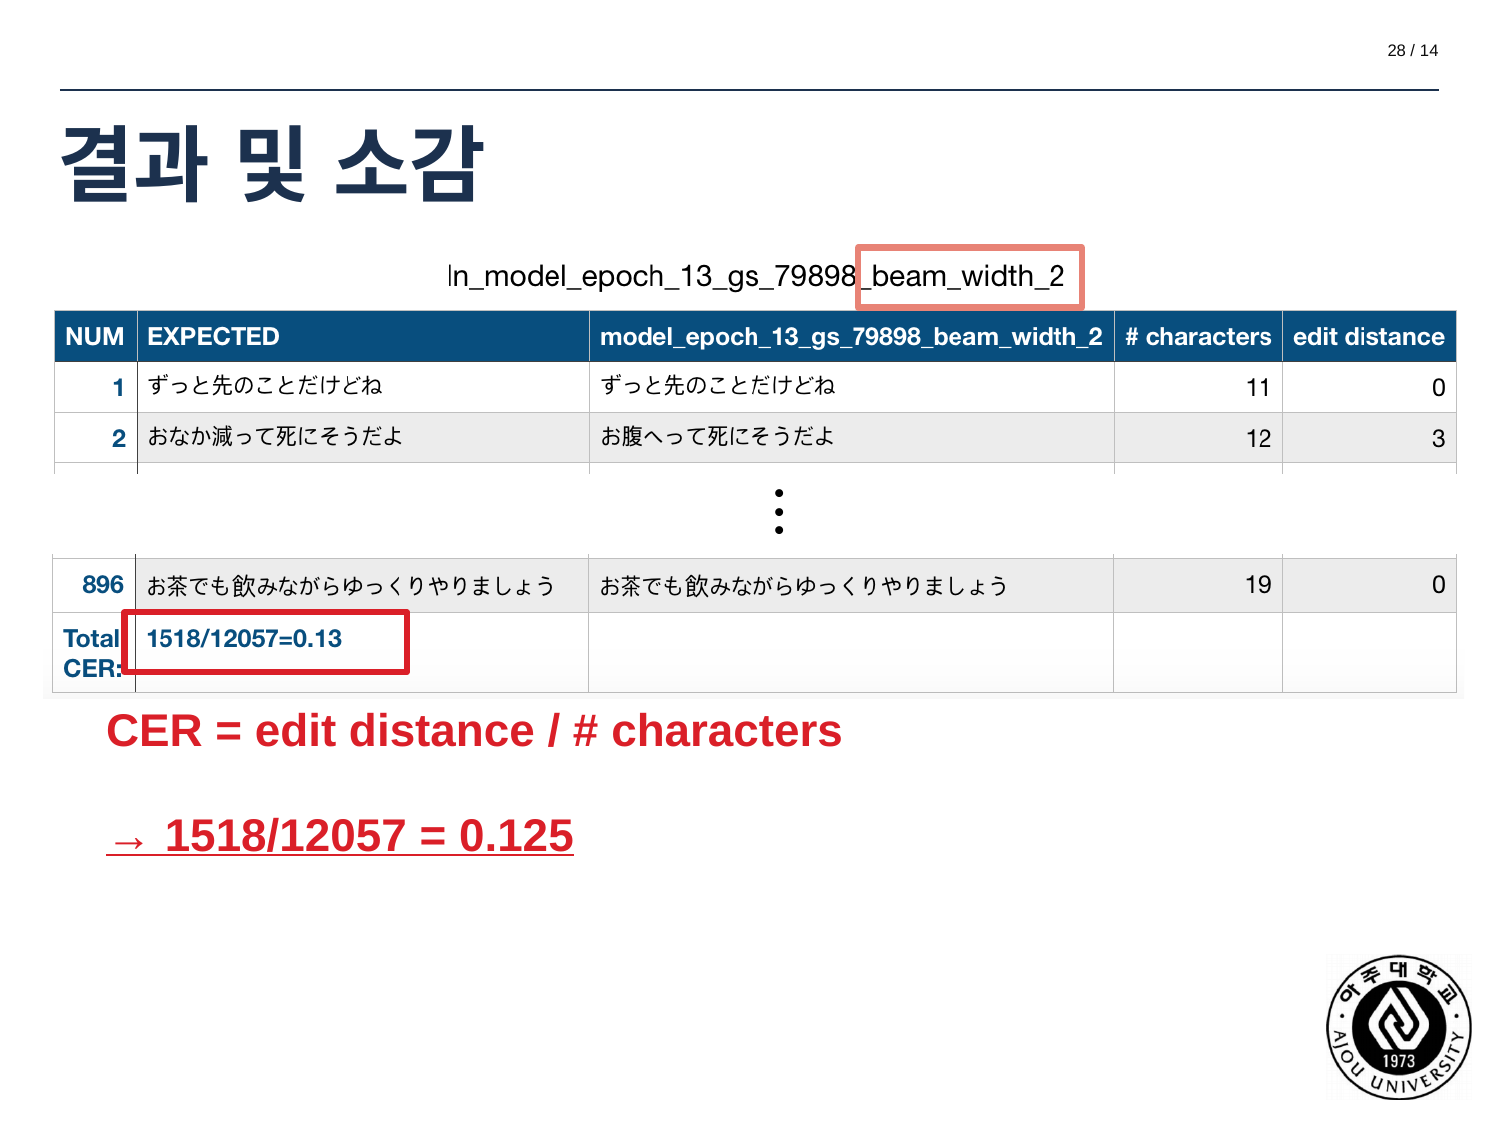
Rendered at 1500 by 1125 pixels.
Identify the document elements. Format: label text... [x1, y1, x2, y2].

text_box CER = edit distance / # characters → 1518/12057 = 0.125 [91, 708, 1141, 861]
picture [42, 553, 1465, 700]
text_box • • • [745, 482, 814, 552]
picture [1326, 954, 1472, 1101]
text_box ‹#› / 14 [1193, 31, 1454, 68]
picture [42, 247, 1465, 474]
title 결과 및 소감 [42, 114, 1190, 211]
